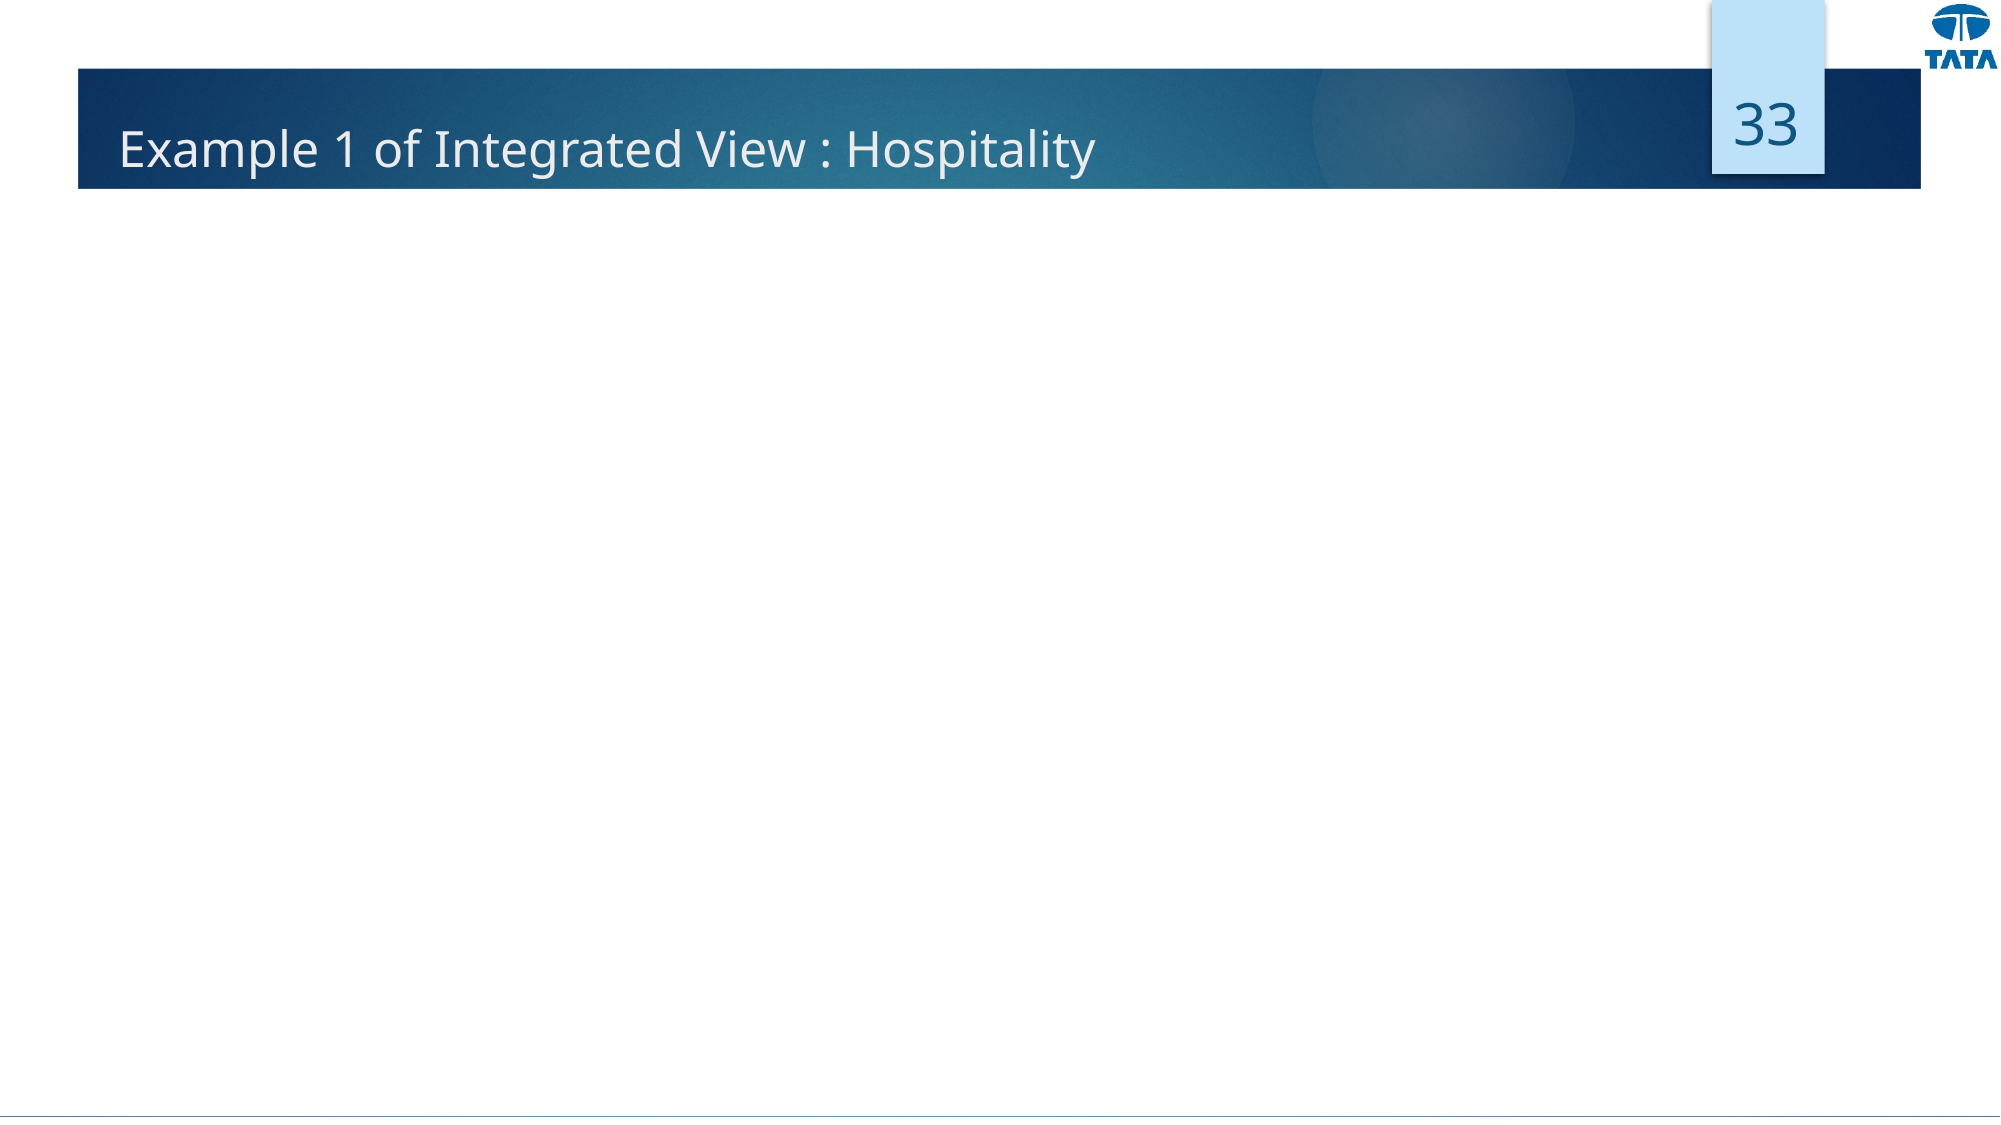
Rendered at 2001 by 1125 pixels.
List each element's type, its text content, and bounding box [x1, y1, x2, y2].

title Example 1 of Integrated View : Hospitality [103, 88, 1709, 205]
picture [1921, 0, 2000, 74]
slide_number 33 [1698, 48, 1836, 175]
